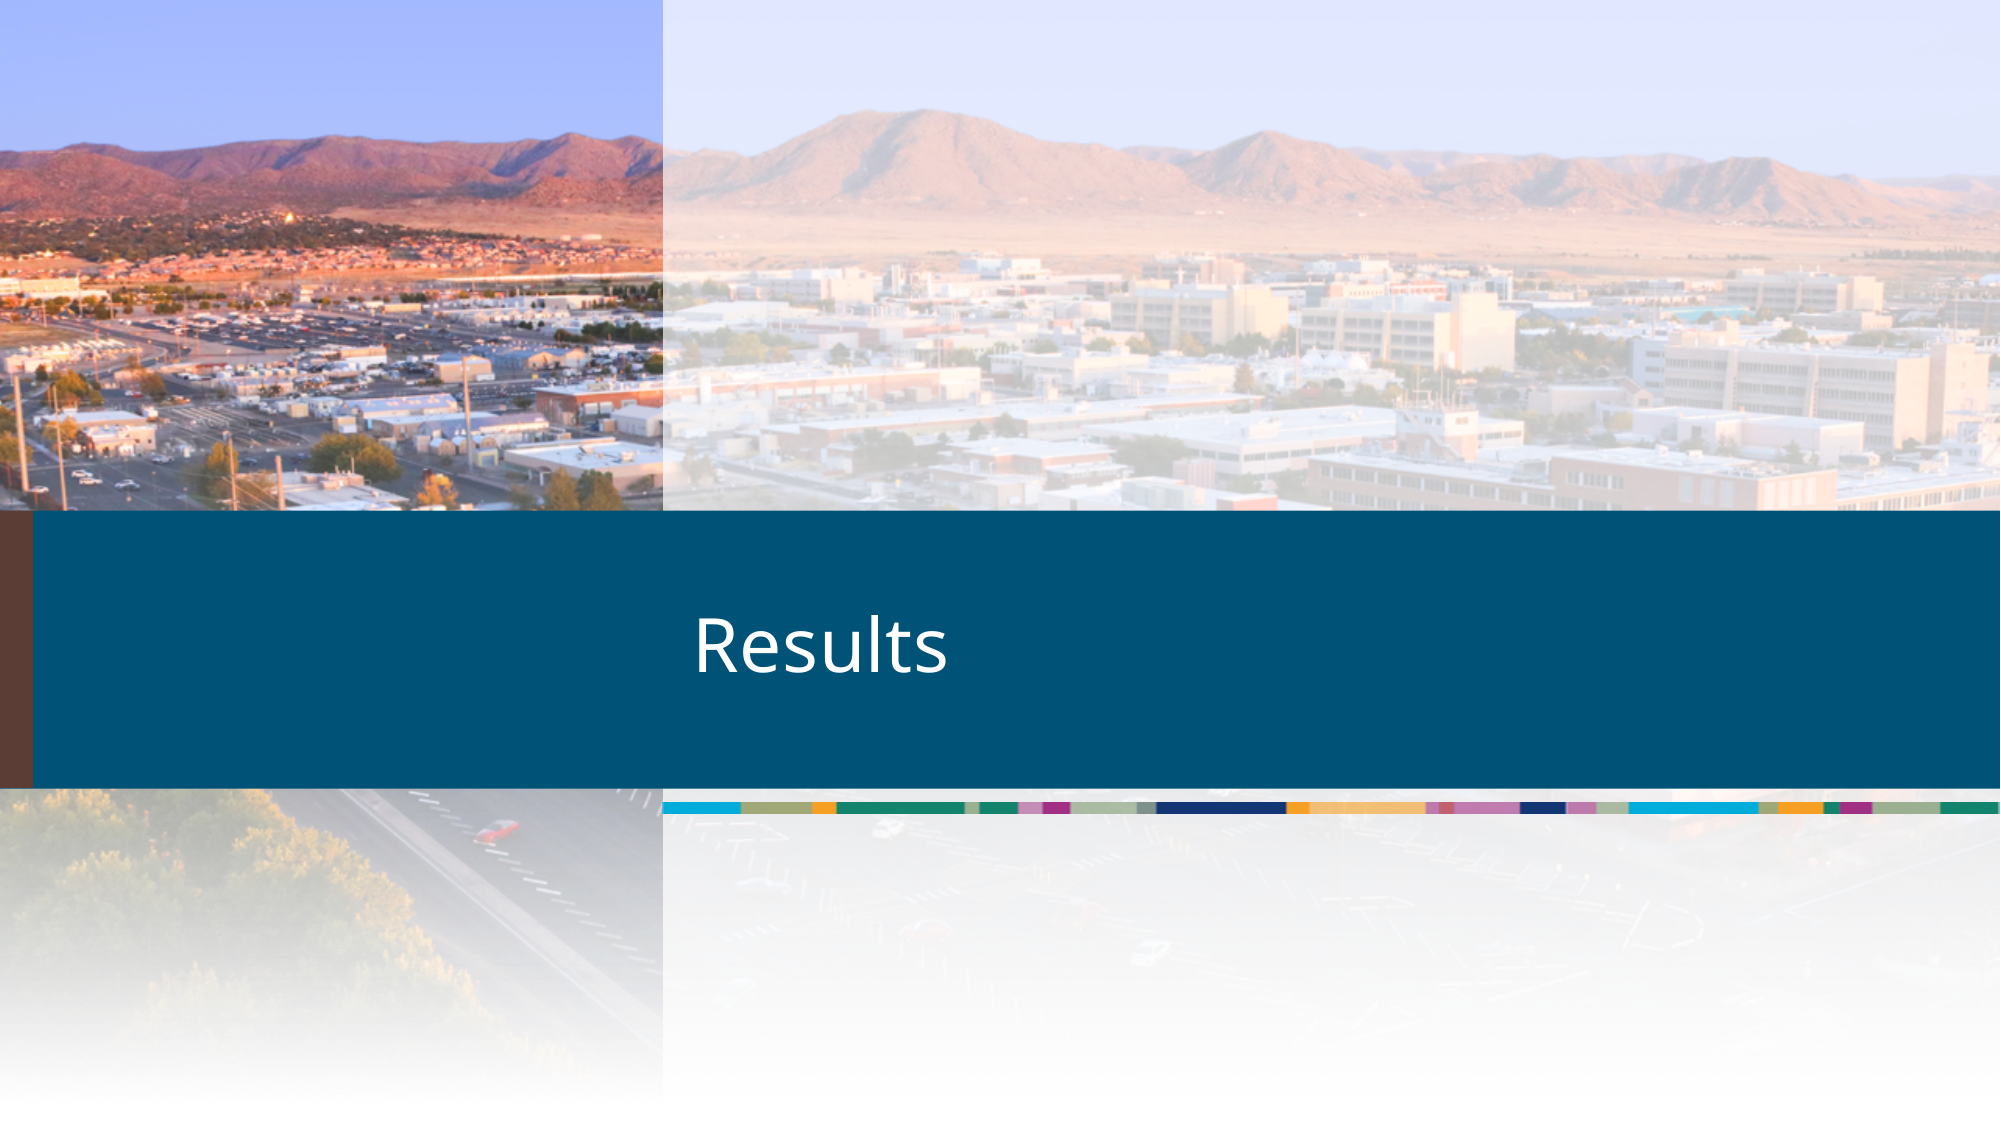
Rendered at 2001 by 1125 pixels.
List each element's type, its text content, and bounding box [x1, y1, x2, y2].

picture [1758, 802, 2000, 814]
picture [0, 0, 663, 510]
picture [0, 788, 663, 1125]
picture [740, 802, 1629, 814]
title Results [677, 510, 1693, 788]
